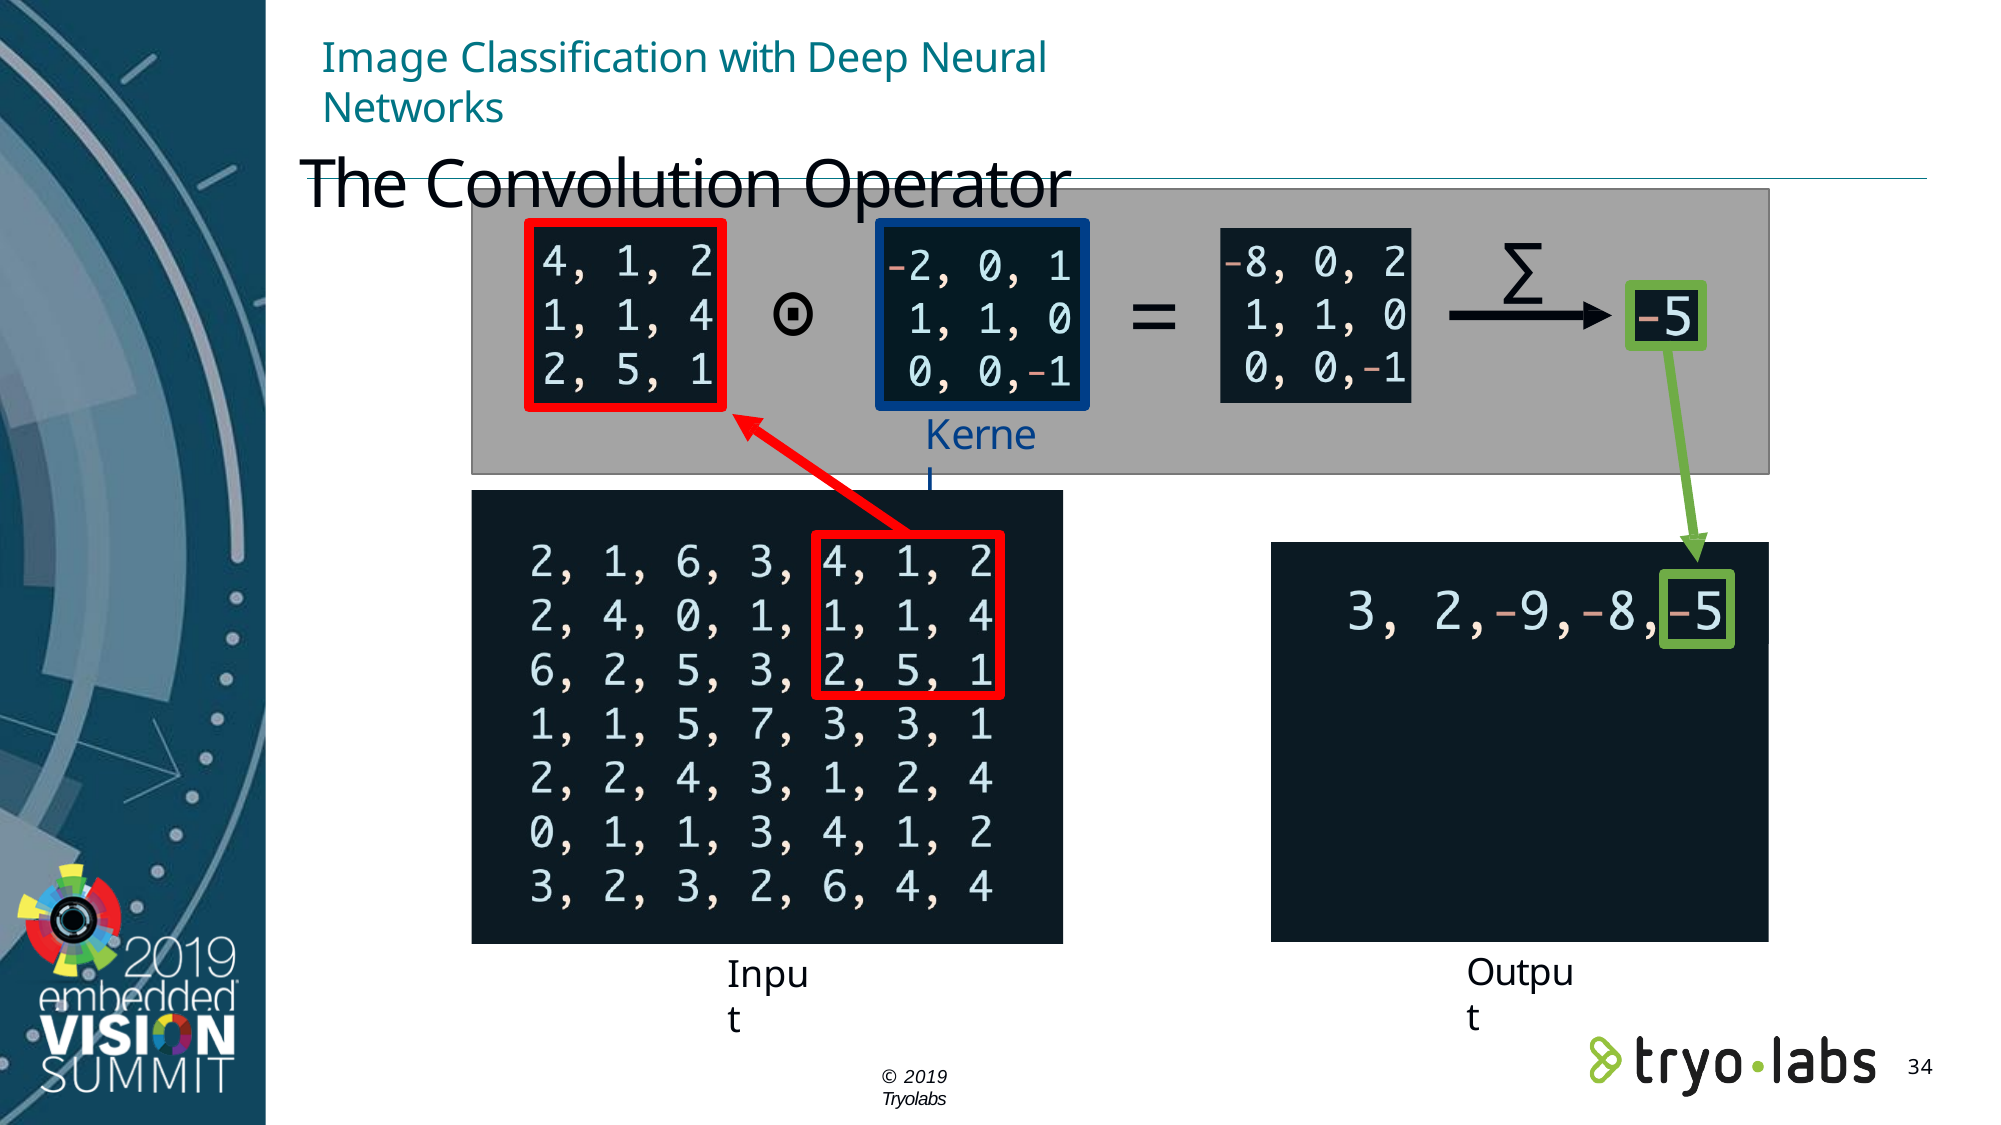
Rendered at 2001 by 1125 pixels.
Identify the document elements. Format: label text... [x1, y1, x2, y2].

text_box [471, 217, 1769, 944]
text_box Input [725, 952, 811, 1041]
footer © 2019 Tryolabs [879, 1063, 1018, 1125]
text_box [15, 859, 239, 1099]
text_box Output [1464, 952, 1576, 1039]
picture [0, 0, 266, 1125]
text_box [471, 187, 1770, 219]
text_box Image Classification with Deep Neural Networks The Convolution Operator [297, 22, 1183, 221]
text_box 31 [1901, 1053, 1955, 1082]
picture [1589, 1036, 1876, 1097]
